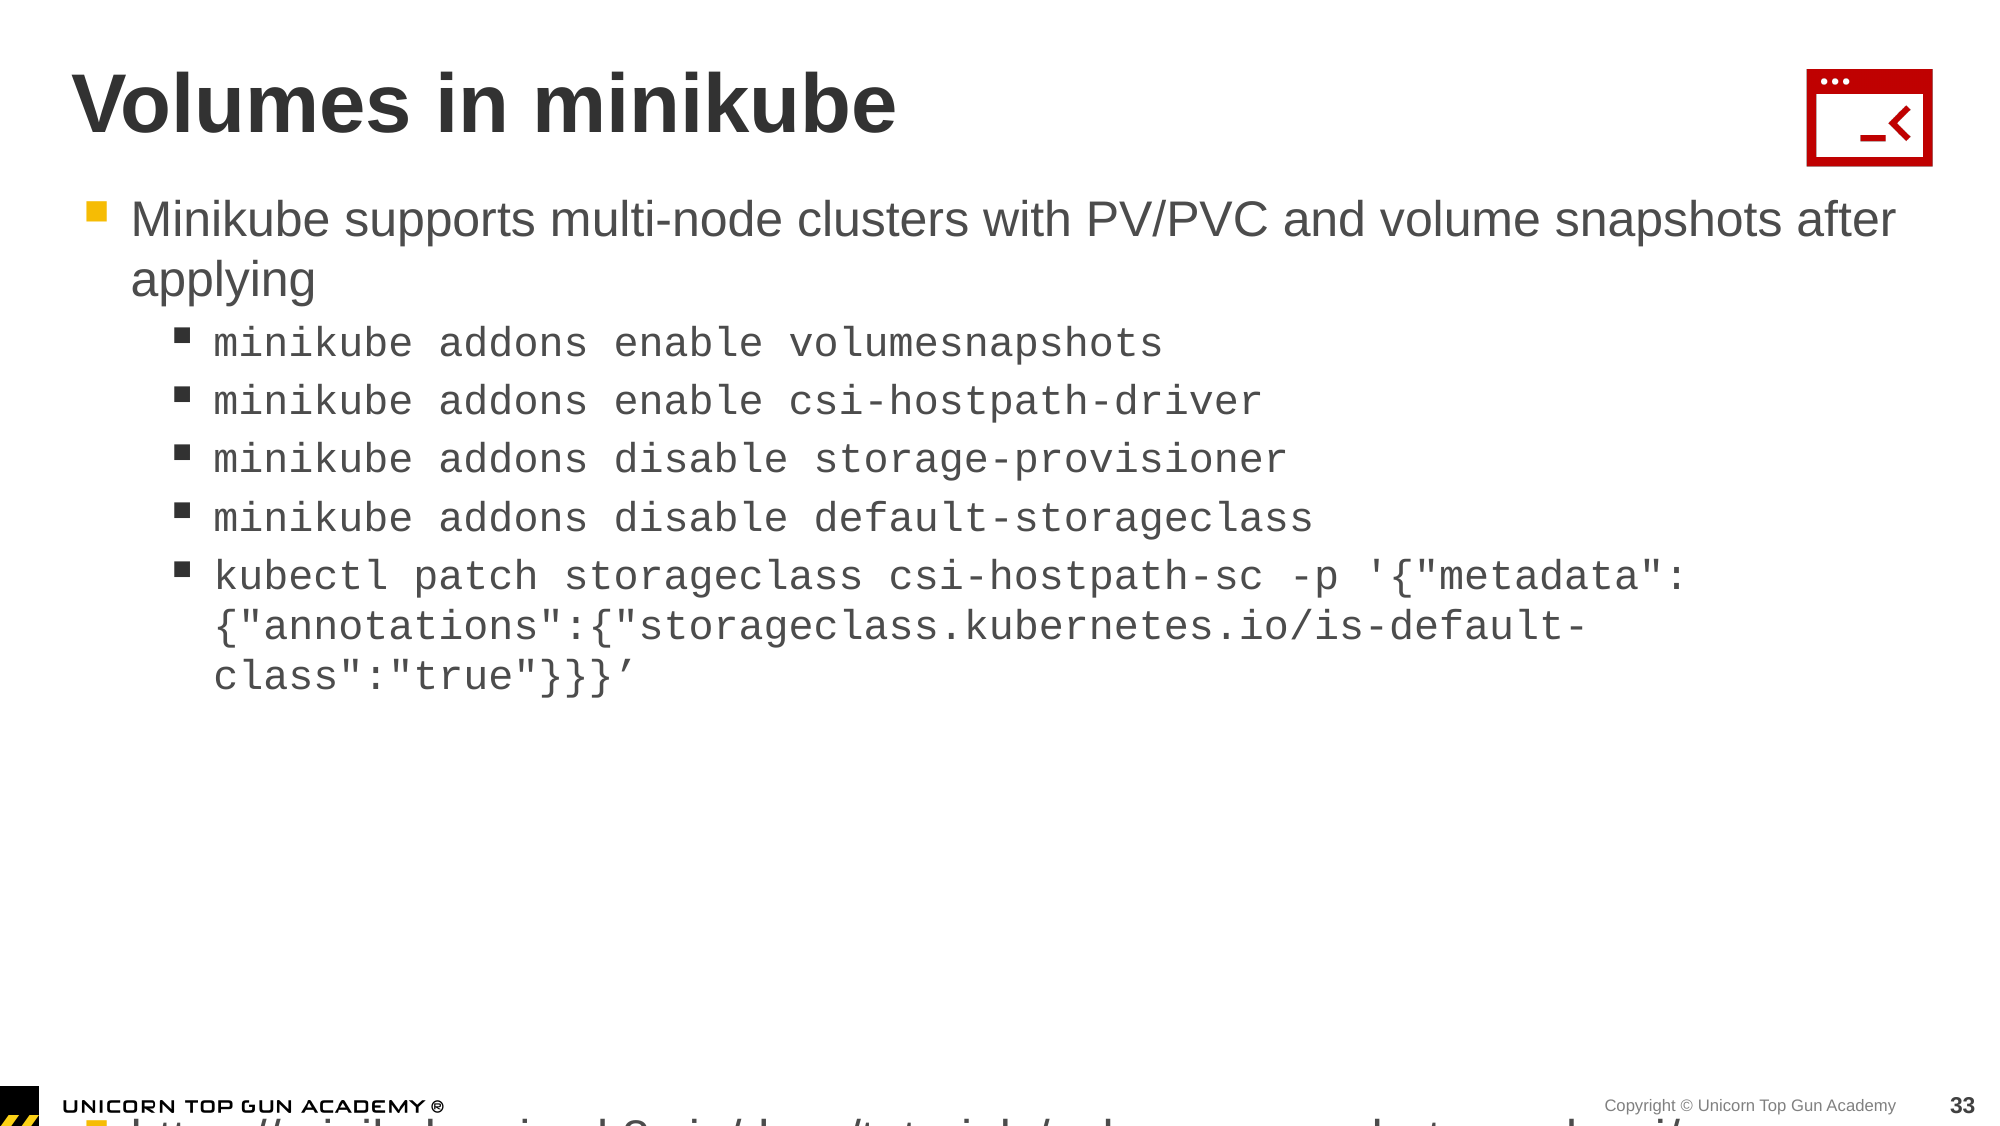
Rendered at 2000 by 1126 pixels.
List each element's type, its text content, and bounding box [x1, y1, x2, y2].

list Minikube supports multi-node clusters with PV/PVC and volume snapshots after applying minikube addons enable volumesnapshots minikube addons enable csi-hostpath-driver minikube addons disable storage-provisioner minikube addons disable default-storageclass kubectl patch storageclass csi-hostpath-sc -p '{"metadata": {"annotations":{"storageclass.kubernetes.io/is-default-class":"true"}}}’ https://minikube.sigs.k8s.io/docs/tutorials/volume_snapshots_and_csi/ [55, 177, 1945, 1045]
title Volumes in minikube [55, 42, 1793, 156]
picture [1794, 42, 1945, 194]
picture [0, 1073, 461, 1126]
slide_number 33 [1899, 1074, 1992, 1126]
footer Copyright © Unicorn Top Gun Academy [1279, 1074, 1899, 1126]
